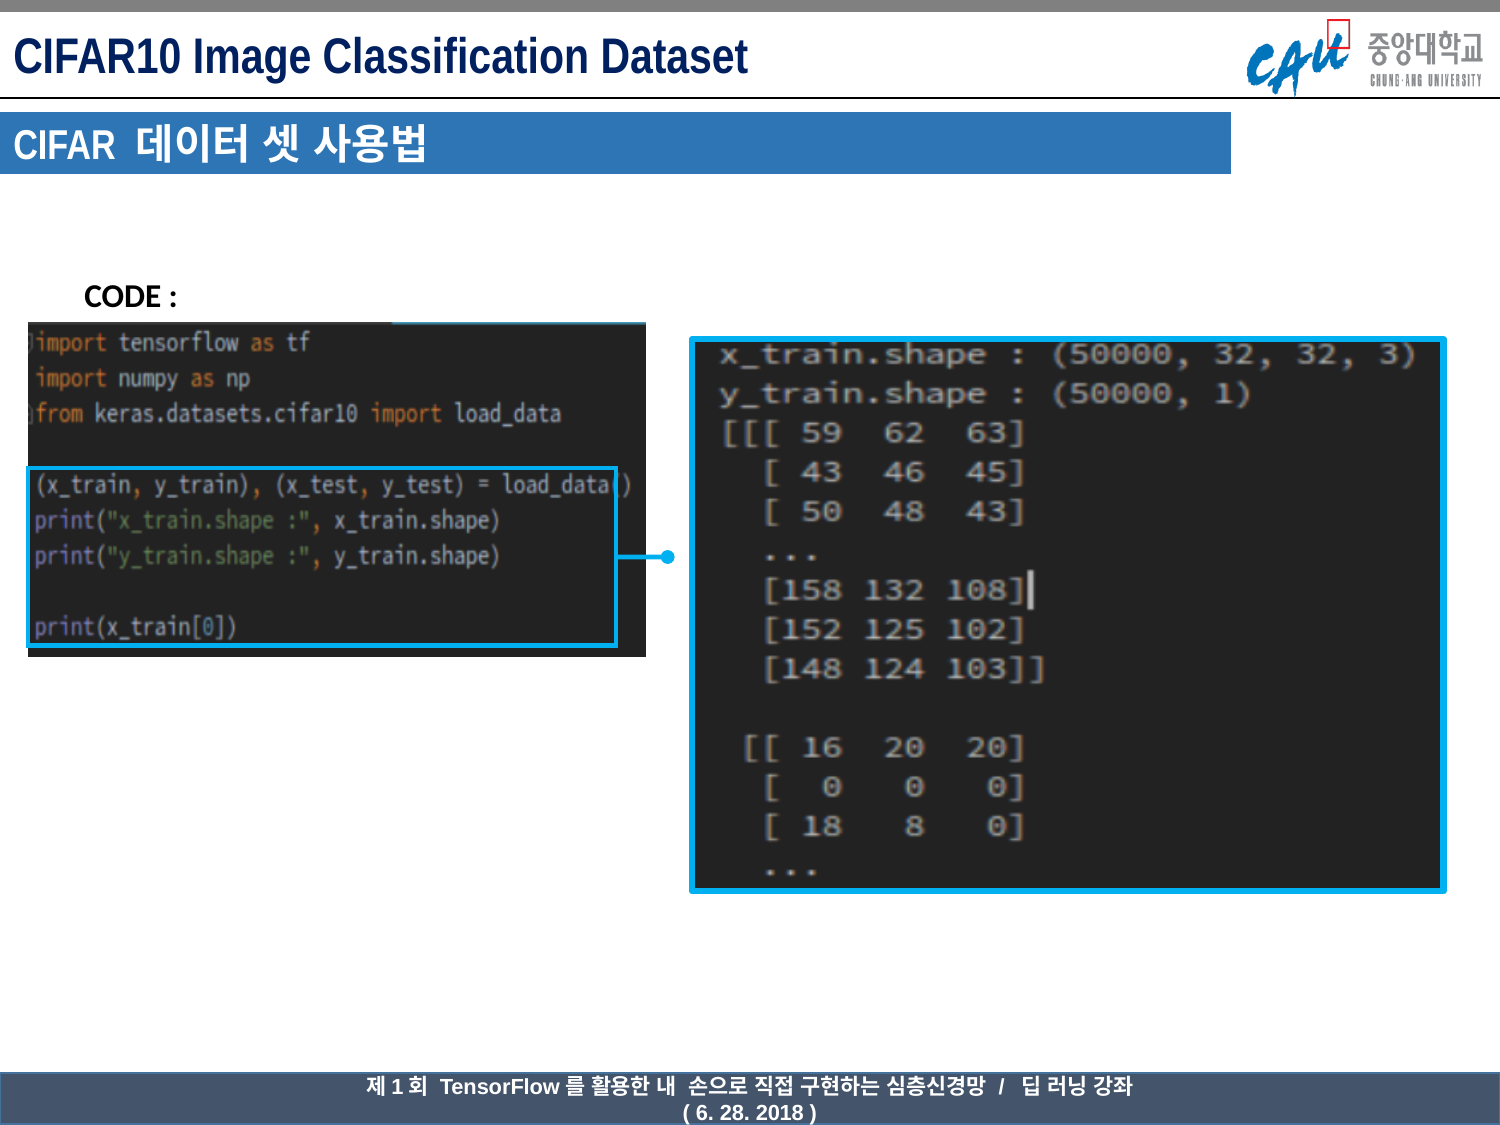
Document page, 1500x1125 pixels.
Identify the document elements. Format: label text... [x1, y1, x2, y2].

text_box CODE : [69, 266, 194, 321]
picture [696, 343, 1439, 887]
picture [31, 471, 613, 642]
picture [27, 321, 646, 554]
picture [1227, 5, 1500, 110]
picture [27, 560, 646, 657]
text_box CIFAR 데이터 셋 사용법 [0, 112, 1231, 174]
text_box CIFAR10 Image Classification Dataset [0, 4, 1173, 103]
